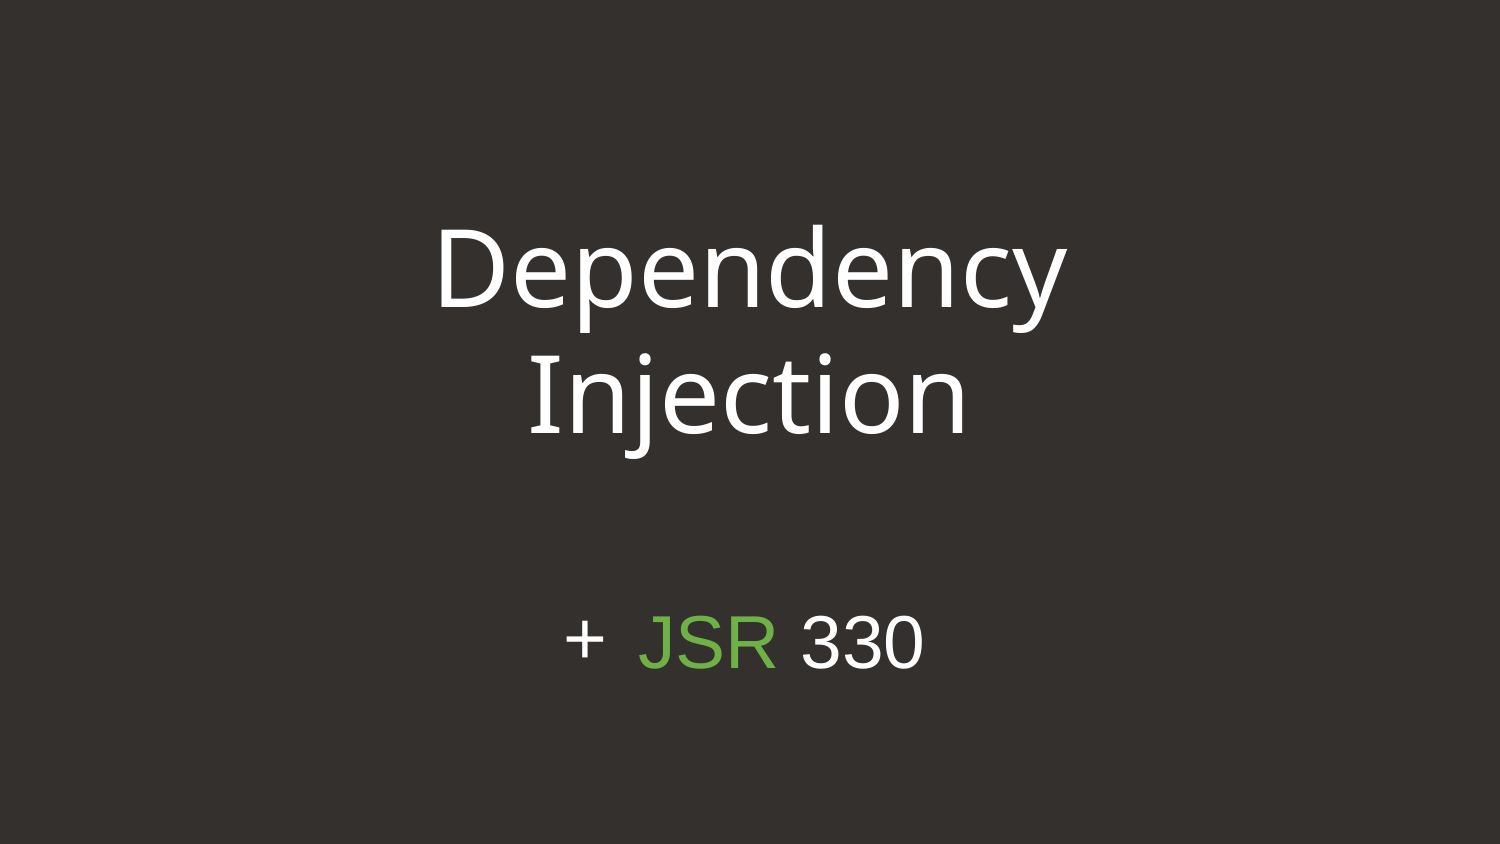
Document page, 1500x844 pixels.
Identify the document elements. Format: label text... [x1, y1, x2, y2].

text_box Dependency Injection [326, 191, 1174, 502]
text_box JSR 330 [548, 578, 952, 699]
